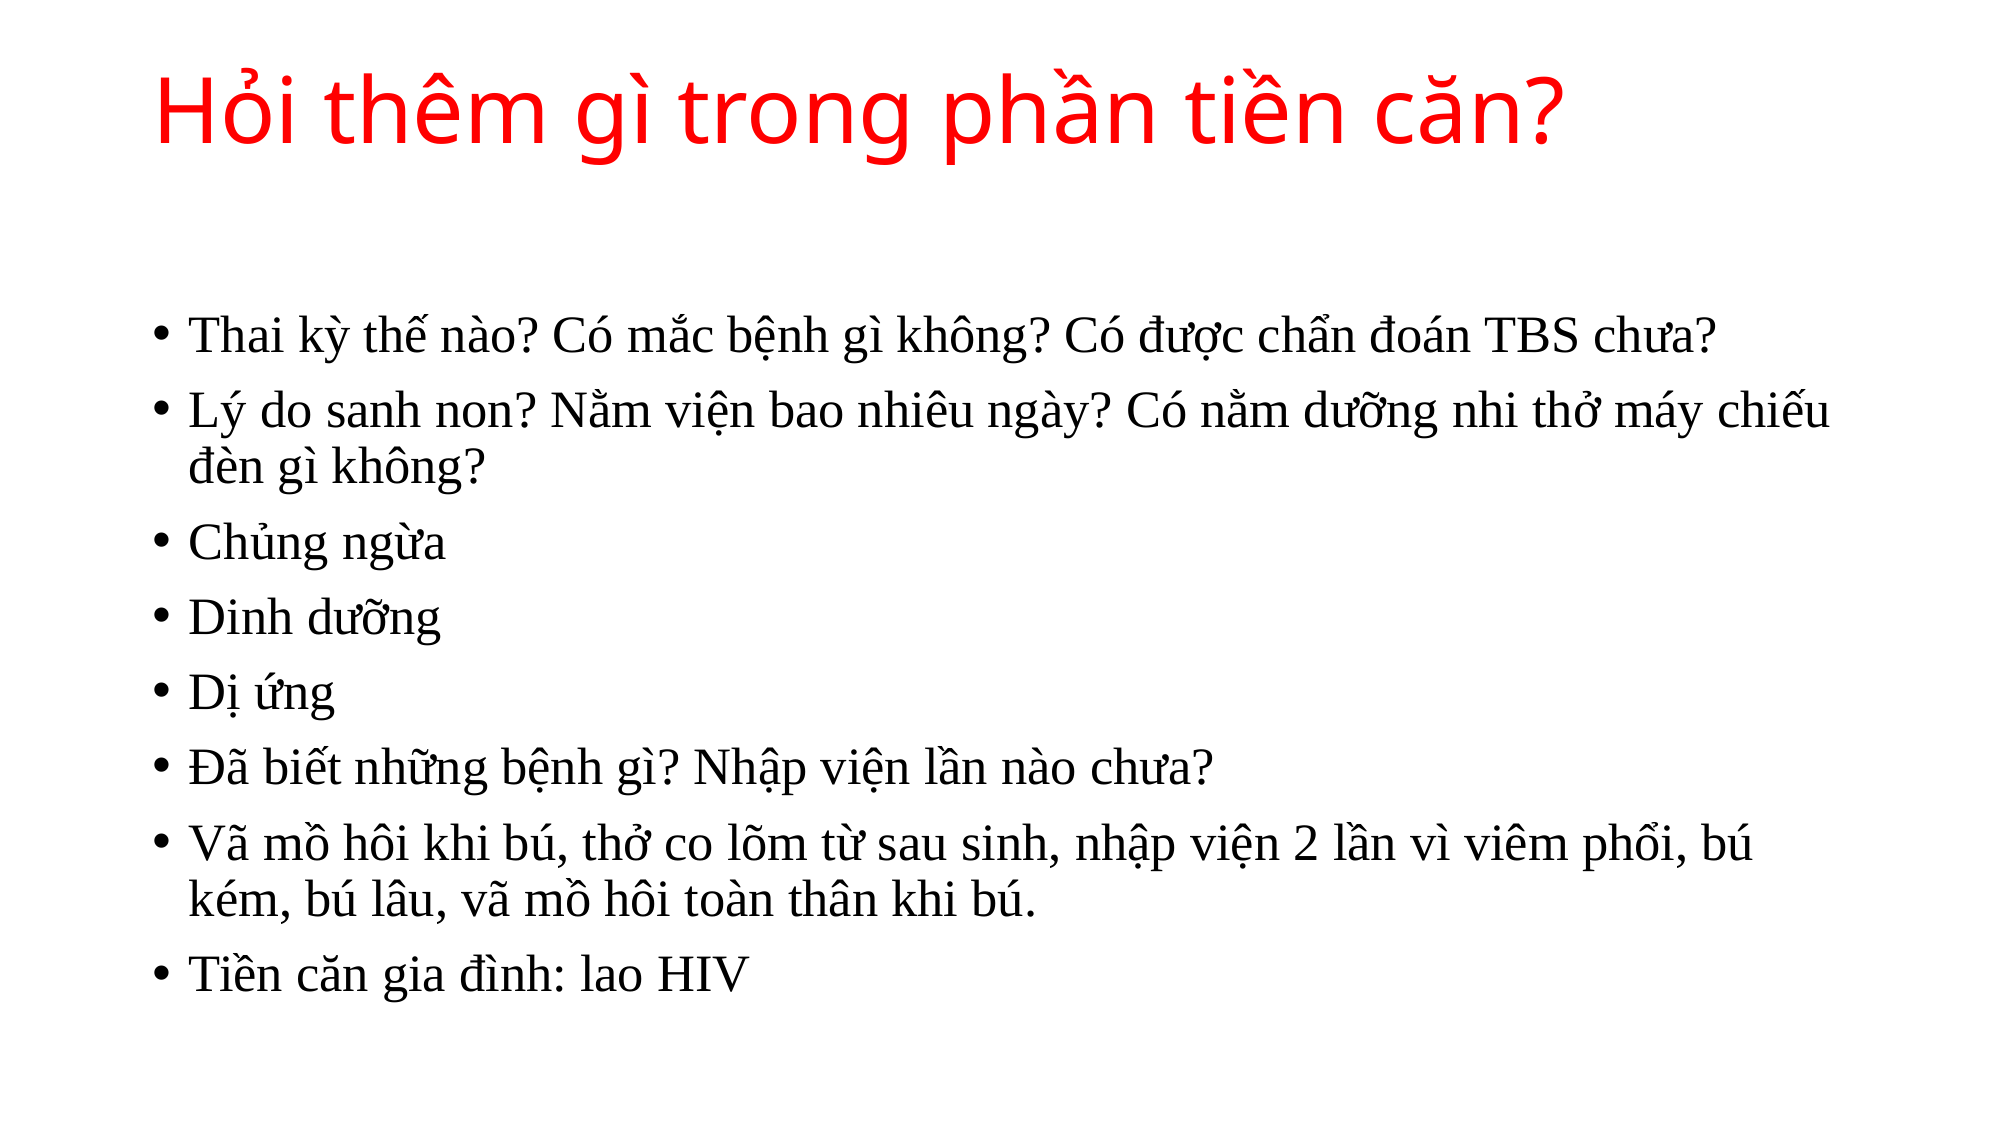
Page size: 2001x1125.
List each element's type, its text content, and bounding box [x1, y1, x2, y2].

list Thai kỳ thế nào? Có mắc bệnh gì không? Có được chẩn đoán TBS chưa? Lý do sanh non? Nằm viện bao nhiêu ngày? Có nằm dưỡng nhi thở máy chiếu đèn gì không? Chủng ngừa Dinh dưỡng Dị ứng Đã biết những bệnh gì? Nhập viện lần nào chưa? Vã mồ hôi khi bú, thở co lõm từ sau sinh, nhập viện 2 lần vì viêm phổi, bú kém, bú lâu, vã mồ hôi toàn thân khi bú. Tiền căn gia đình: lao HIV [137, 299, 1863, 1014]
title Hỏi thêm gì trong phần tiền căn? [137, 59, 1863, 278]
